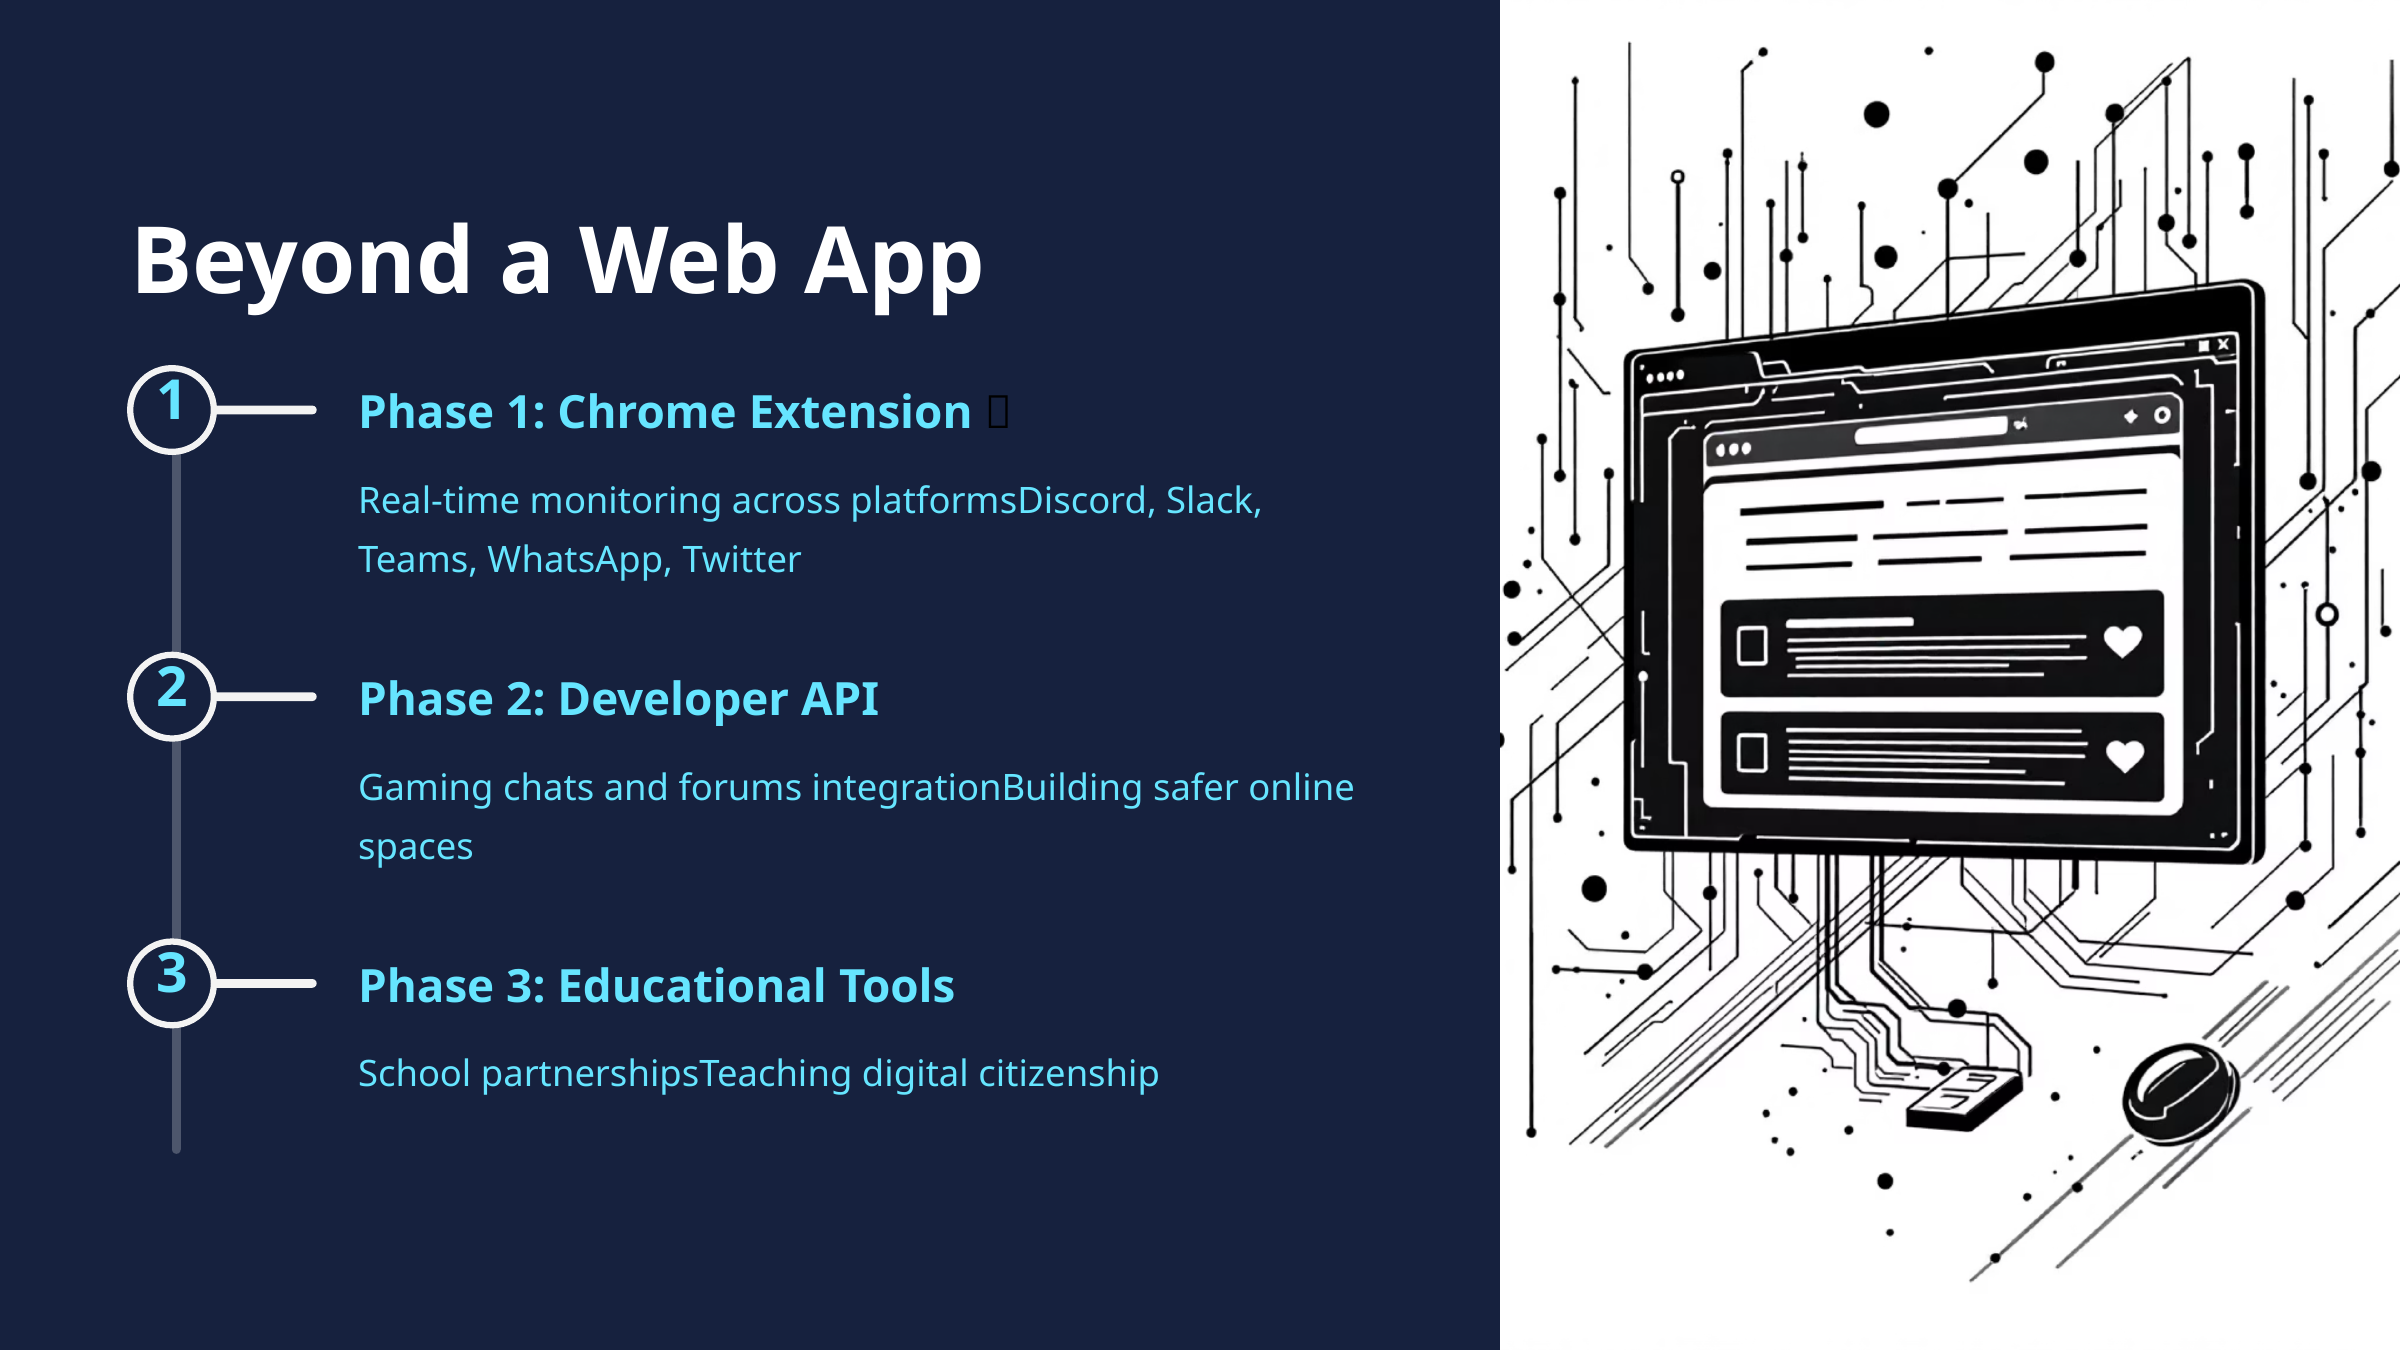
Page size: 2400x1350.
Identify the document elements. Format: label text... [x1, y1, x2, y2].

text_box Phase 2: Developer API [358, 667, 895, 726]
text_box [172, 738, 181, 942]
text_box [149, 941, 195, 948]
text_box [200, 378, 214, 442]
text_box [172, 1025, 181, 1154]
text_box School partnershipsTeaching digital citizenship [358, 1034, 1370, 1154]
text_box Phase 3: Educational Tools [358, 954, 989, 1013]
text_box [200, 952, 214, 1015]
text_box [149, 445, 195, 452]
text_box [149, 368, 195, 375]
text_box 3 [144, 948, 200, 1019]
text_box Phase 1: Chrome Extension ✅ [358, 380, 1059, 439]
text_box [149, 732, 195, 739]
text_box [200, 665, 214, 728]
text_box 2 [144, 661, 200, 732]
text_box [130, 952, 144, 1015]
text_box Gaming chats and forums integrationBuilding safer online spaces [358, 748, 1370, 868]
text_box [130, 665, 144, 728]
picture [1499, 0, 2400, 1350]
text_box [150, 654, 194, 661]
text_box [214, 692, 317, 702]
text_box 1 [144, 375, 200, 445]
text_box [172, 452, 181, 655]
text_box Real-time monitoring across platformsDiscord, Slack, Teams, WhatsApp, Twitter [358, 461, 1370, 581]
text_box [130, 379, 144, 442]
text_box Beyond a Web App [130, 196, 1061, 313]
text_box [214, 405, 317, 415]
text_box [214, 979, 317, 988]
text_box [150, 1019, 194, 1026]
